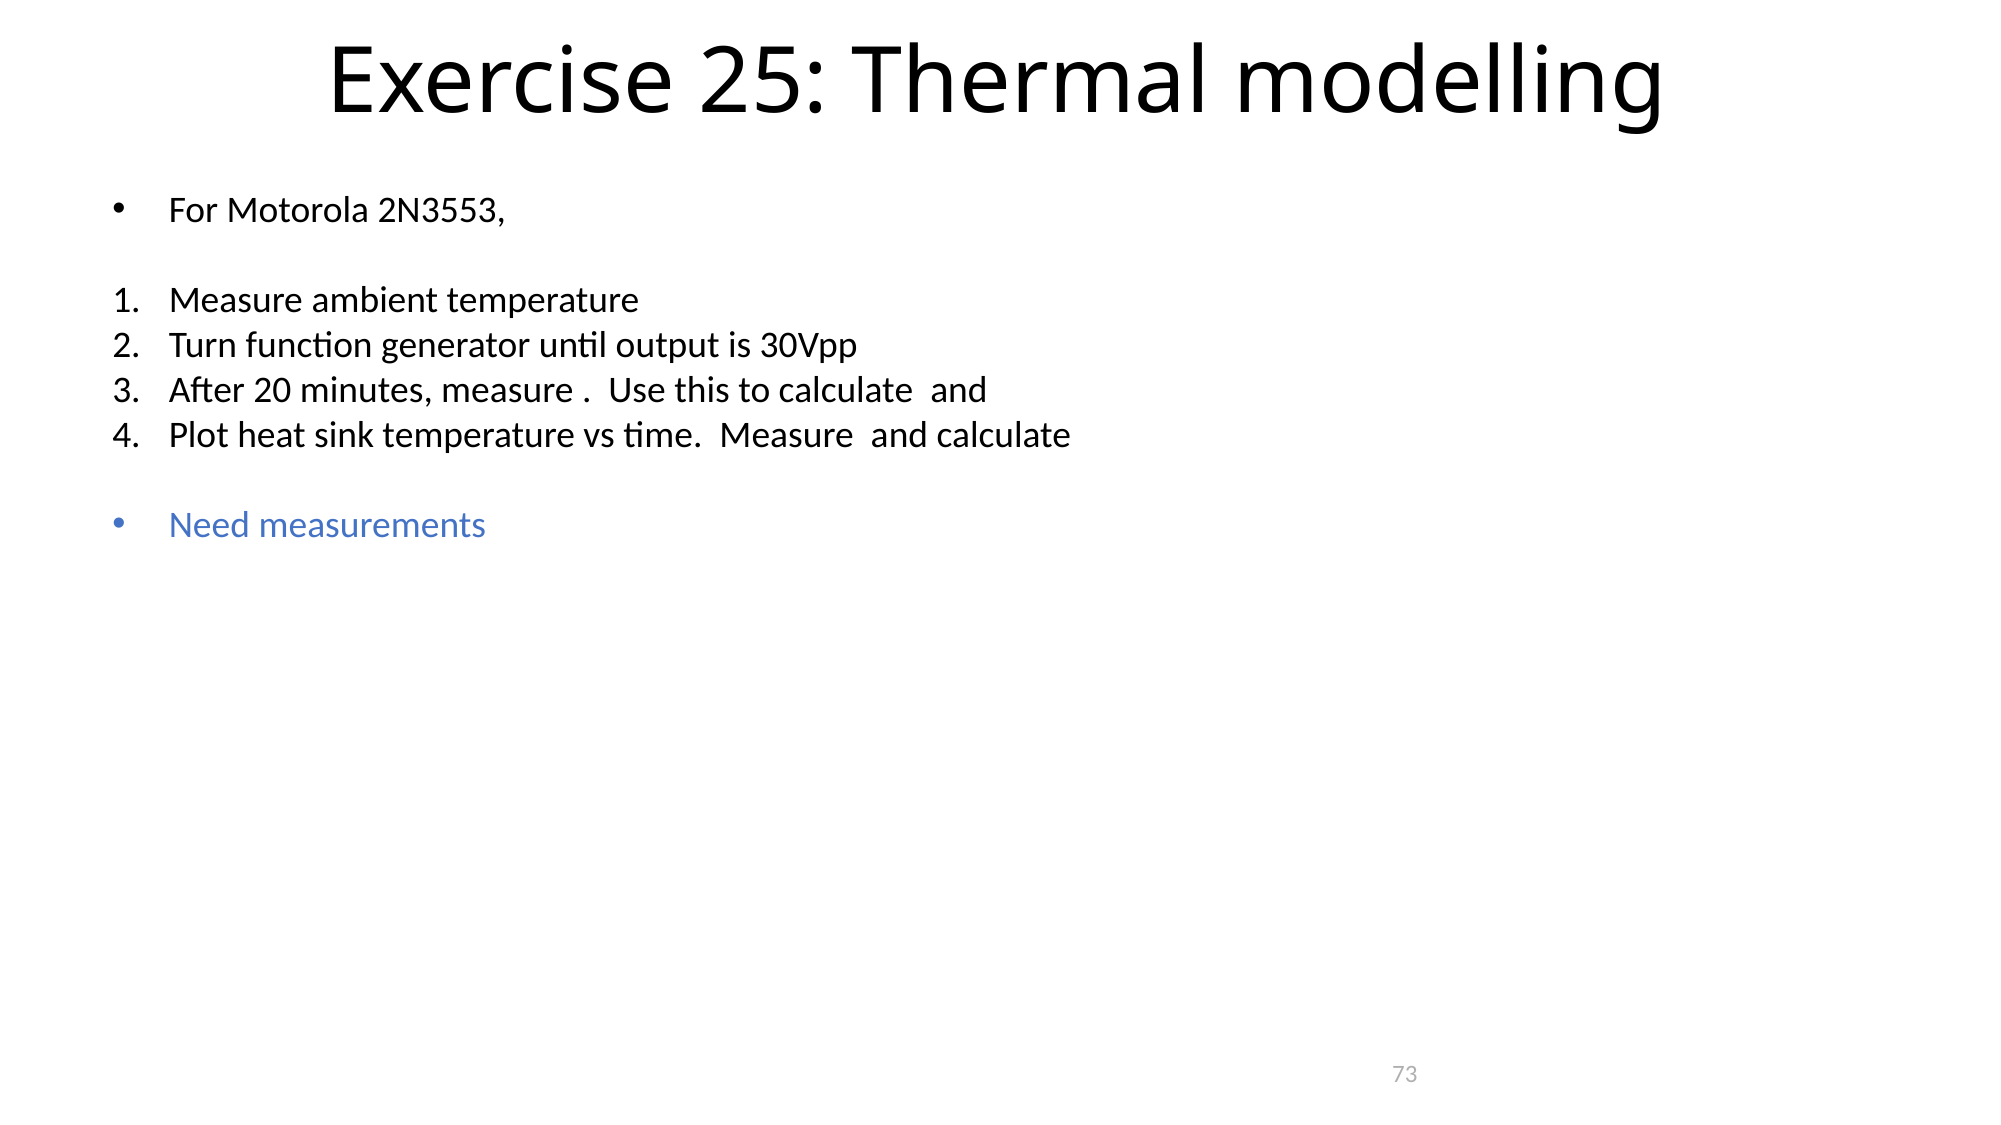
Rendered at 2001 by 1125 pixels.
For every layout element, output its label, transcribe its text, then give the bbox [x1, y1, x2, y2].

slide_number 73 [1074, 738, 1425, 1125]
text_box Exercise 25: Thermal modelling [20, 20, 1975, 131]
